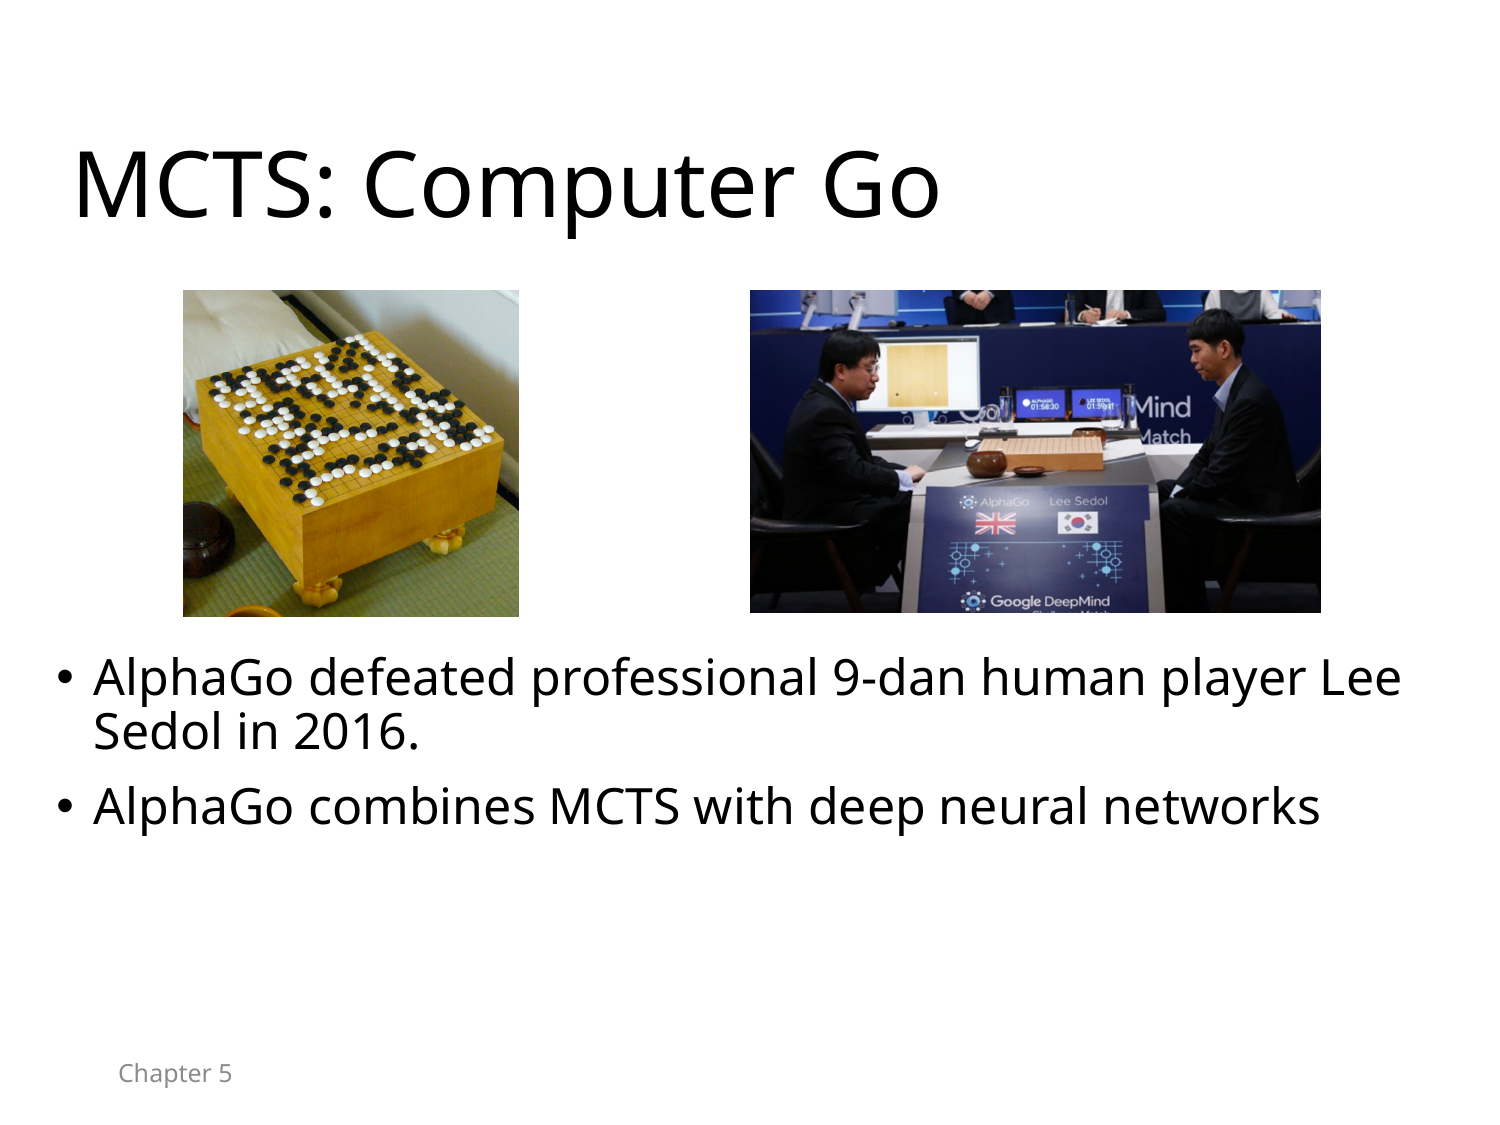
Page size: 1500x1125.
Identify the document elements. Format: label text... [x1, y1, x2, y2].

picture [182, 290, 519, 617]
list AlphaGo defeated professional 9-dan human player Lee Sedol in 2016. AlphaGo combines MCTS with deep neural networks [41, 645, 1441, 969]
picture [749, 290, 1321, 613]
title MCTS: Computer Go [56, 125, 1444, 251]
